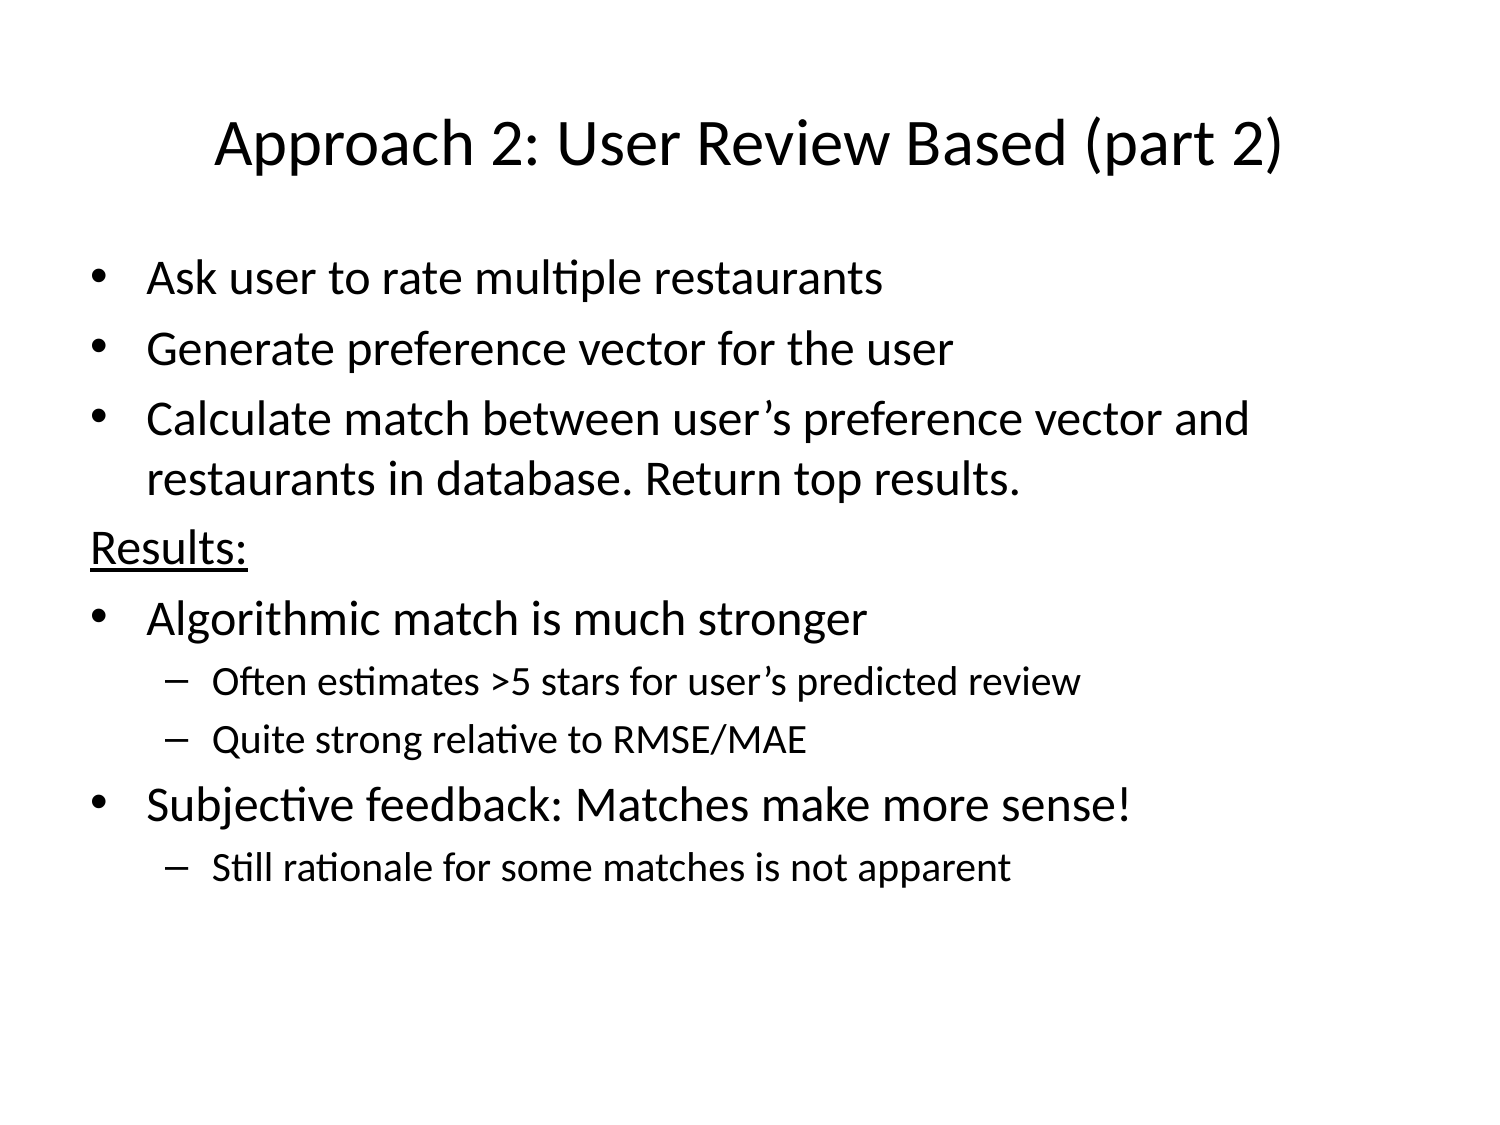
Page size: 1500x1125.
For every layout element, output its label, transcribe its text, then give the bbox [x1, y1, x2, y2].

title Approach 2: User Review Based (part 2) [75, 45, 1425, 233]
list Ask user to rate multiple restaurants Generate preference vector for the user Calculate match between user’s preference vector and restaurants in database. Return top results. Results: Algorithmic match is much stronger Often estimates >5 stars for user’s predicted review Quite strong relative to RMSE/MAE Subjective feedback: Matches make more sense! Still rationale for some matches is not apparent [75, 237, 1425, 1050]
